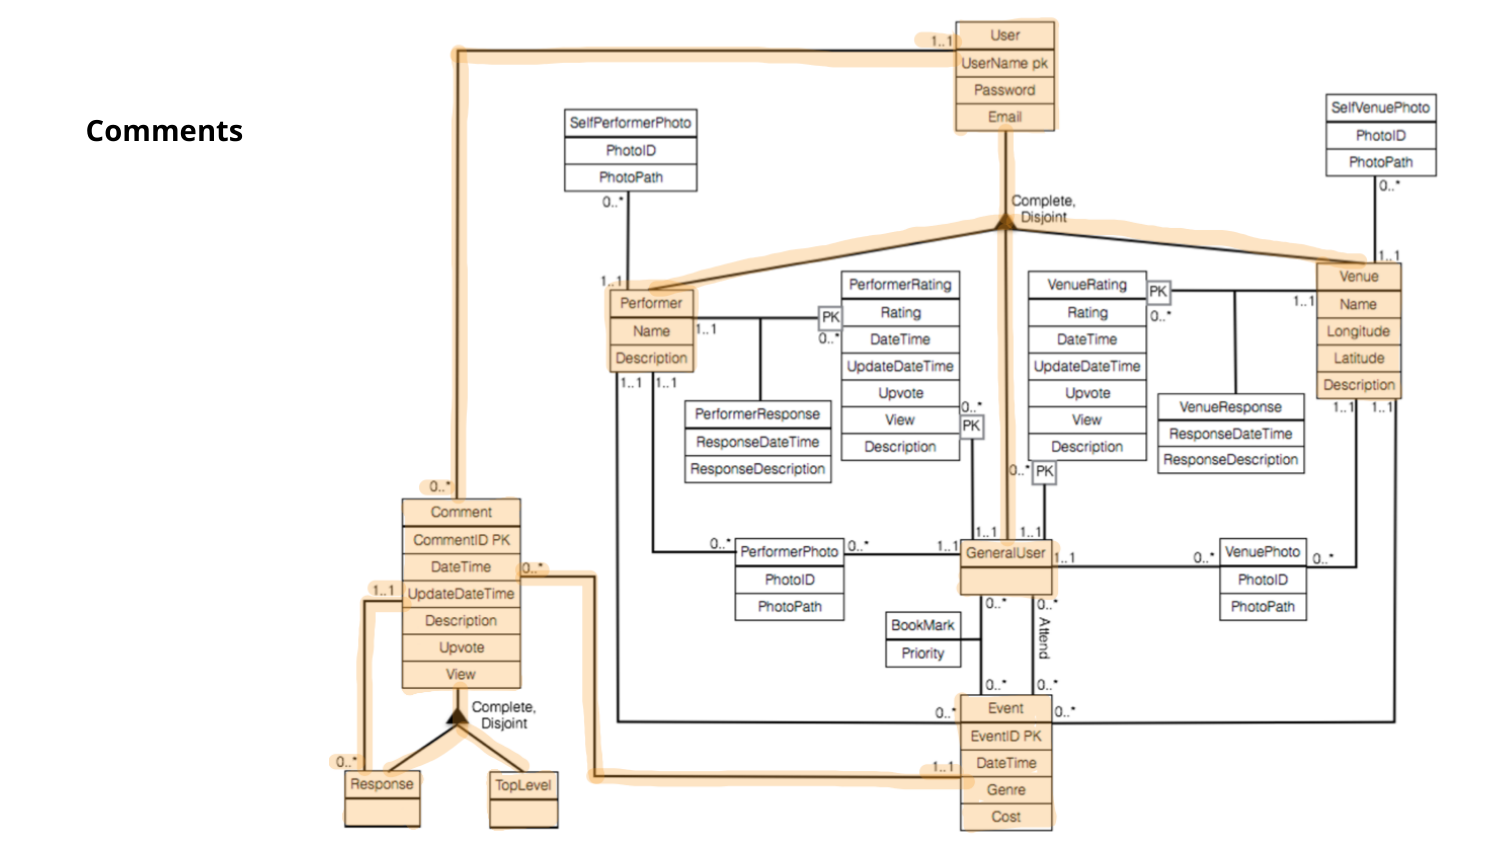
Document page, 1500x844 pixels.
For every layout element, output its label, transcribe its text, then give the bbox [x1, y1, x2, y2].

text_box Comments [0, 97, 324, 196]
picture [329, 0, 1451, 844]
